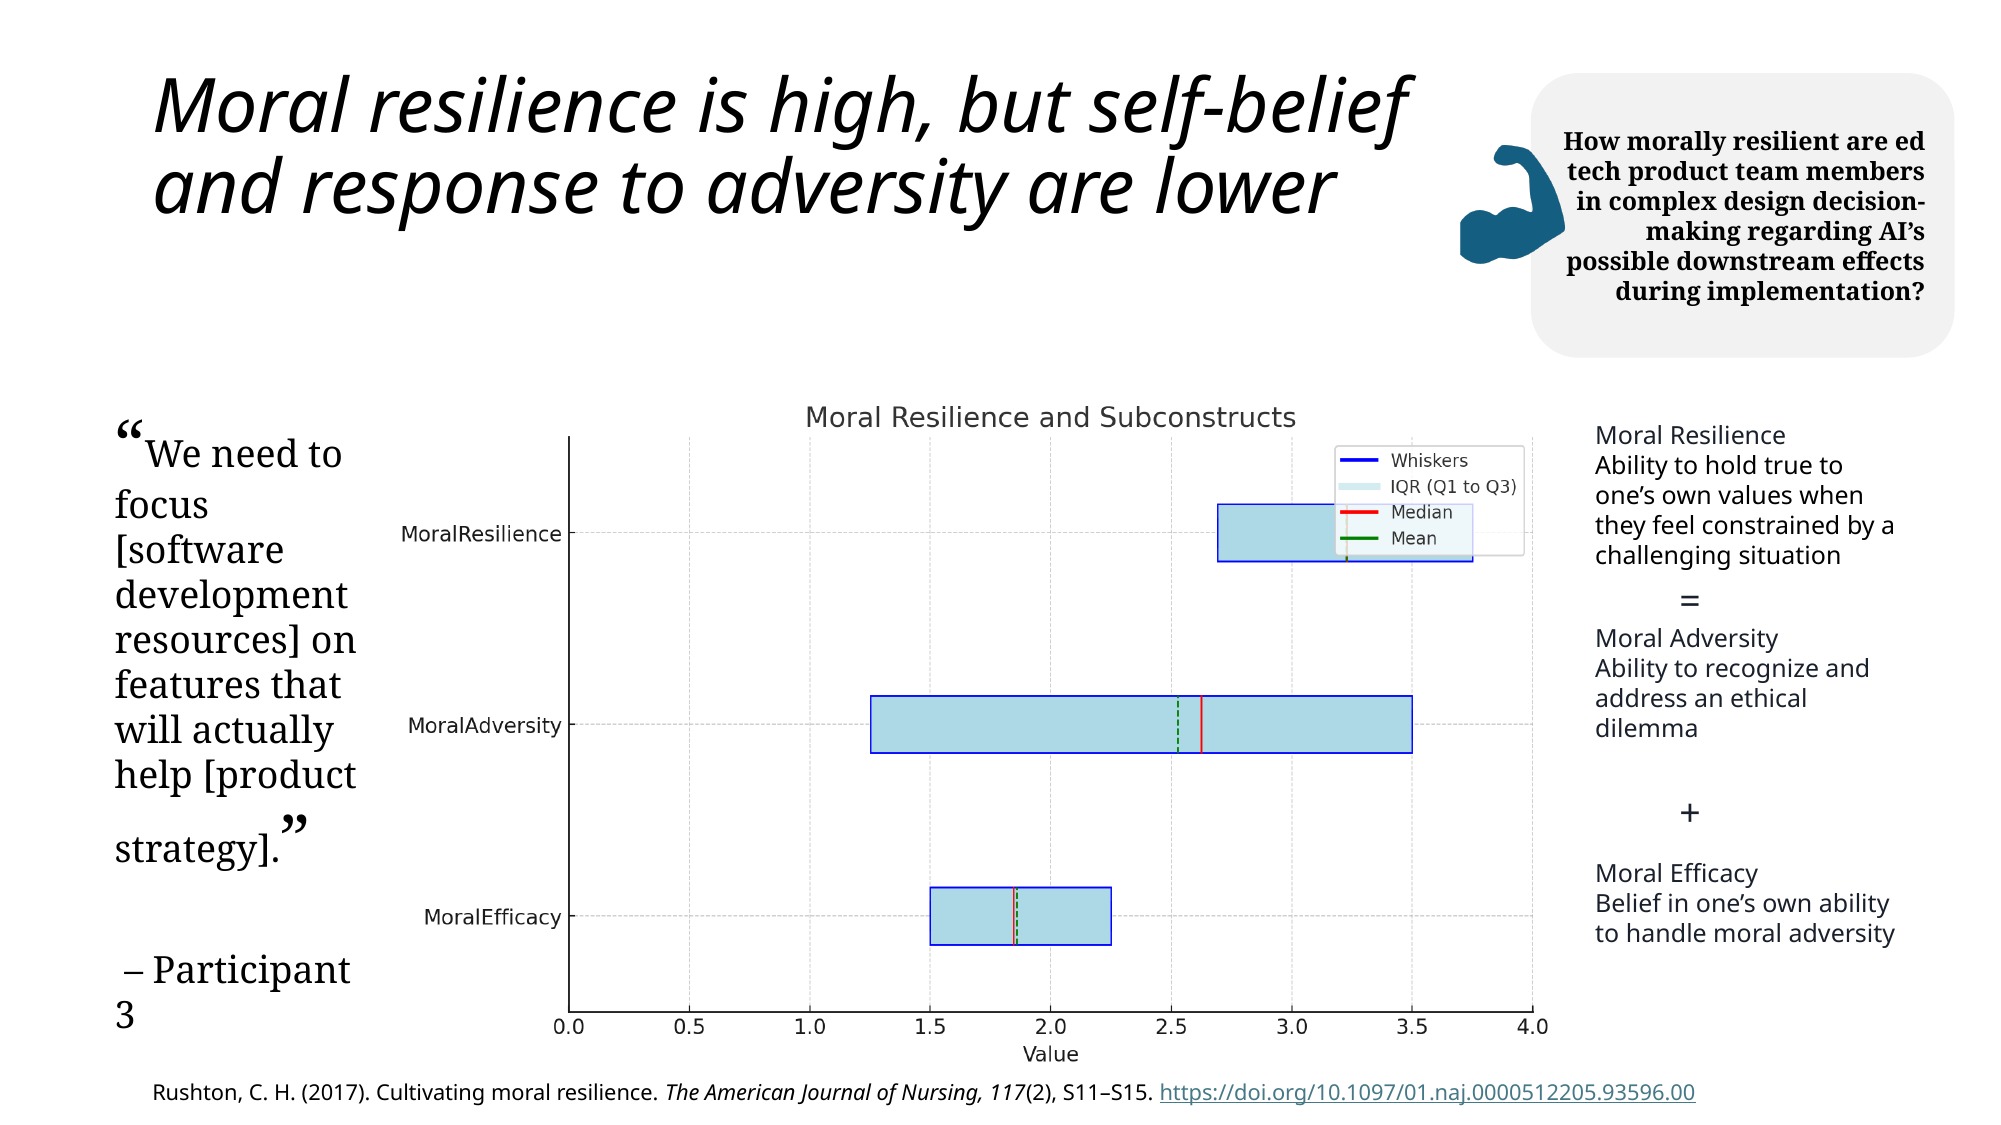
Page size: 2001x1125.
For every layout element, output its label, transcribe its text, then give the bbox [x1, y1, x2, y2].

text_box Rushton, C. H. (2017). Cultivating moral resilience. The American Journal of Nursing, 117(2), S11–S15. https://doi.org/10.1097/01.naj.0000512205.93596.00 [137, 1070, 1977, 1115]
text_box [1579, 429, 1924, 960]
title Moral resilience is high, but self-belief and response to adversity are lower [137, 59, 1435, 278]
picture [387, 393, 1562, 1079]
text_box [1436, 72, 1956, 359]
text_box “We need to focus [software development resources] on features that will actually help [product strategy].” – Participant 3 [99, 393, 387, 1044]
